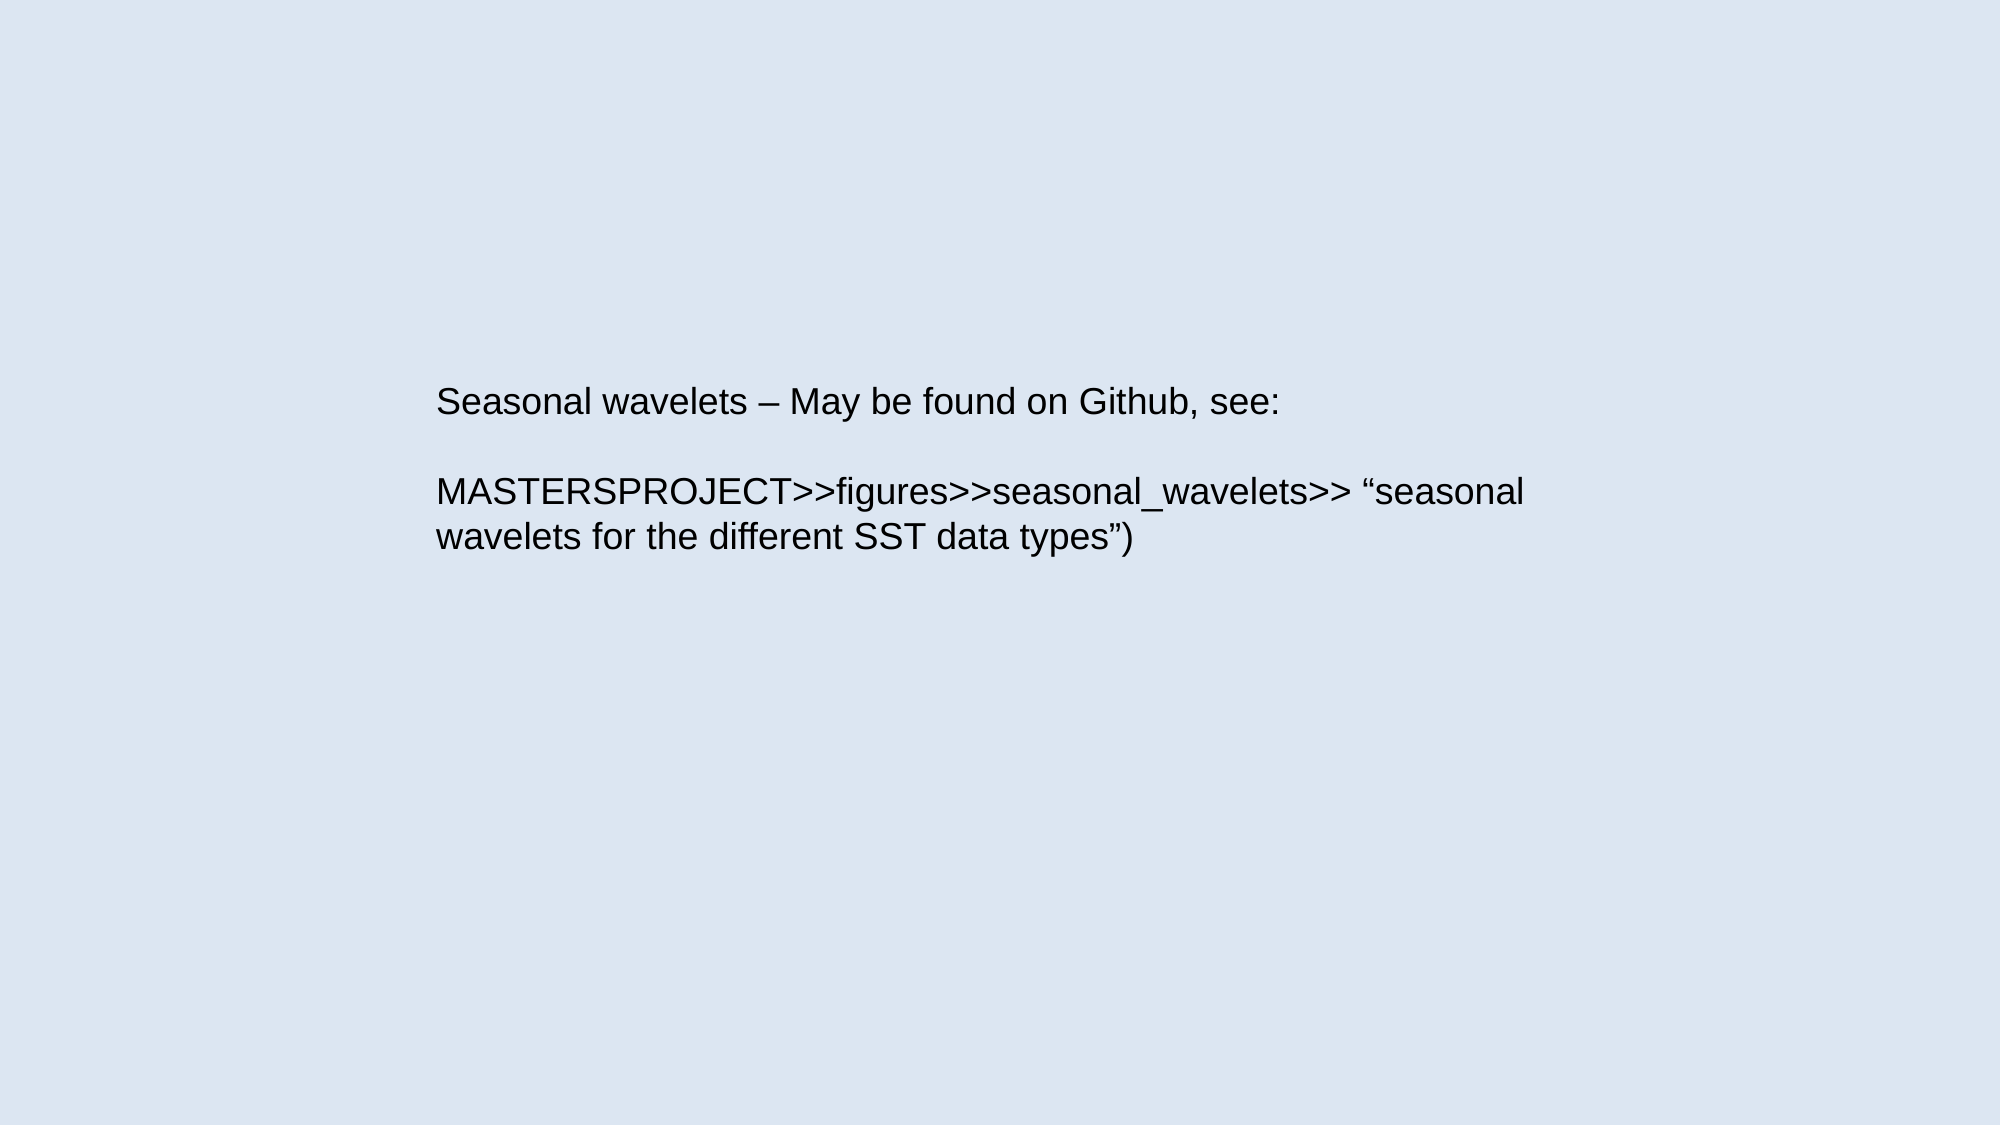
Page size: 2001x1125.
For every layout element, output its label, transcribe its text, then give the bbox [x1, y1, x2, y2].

text_box Seasonal wavelets – May be found on Github, see: MASTERSPROJECT>>figures>>seasonal_wavelets>> “seasonal wavelets for the different SST data types”) [421, 370, 1565, 610]
